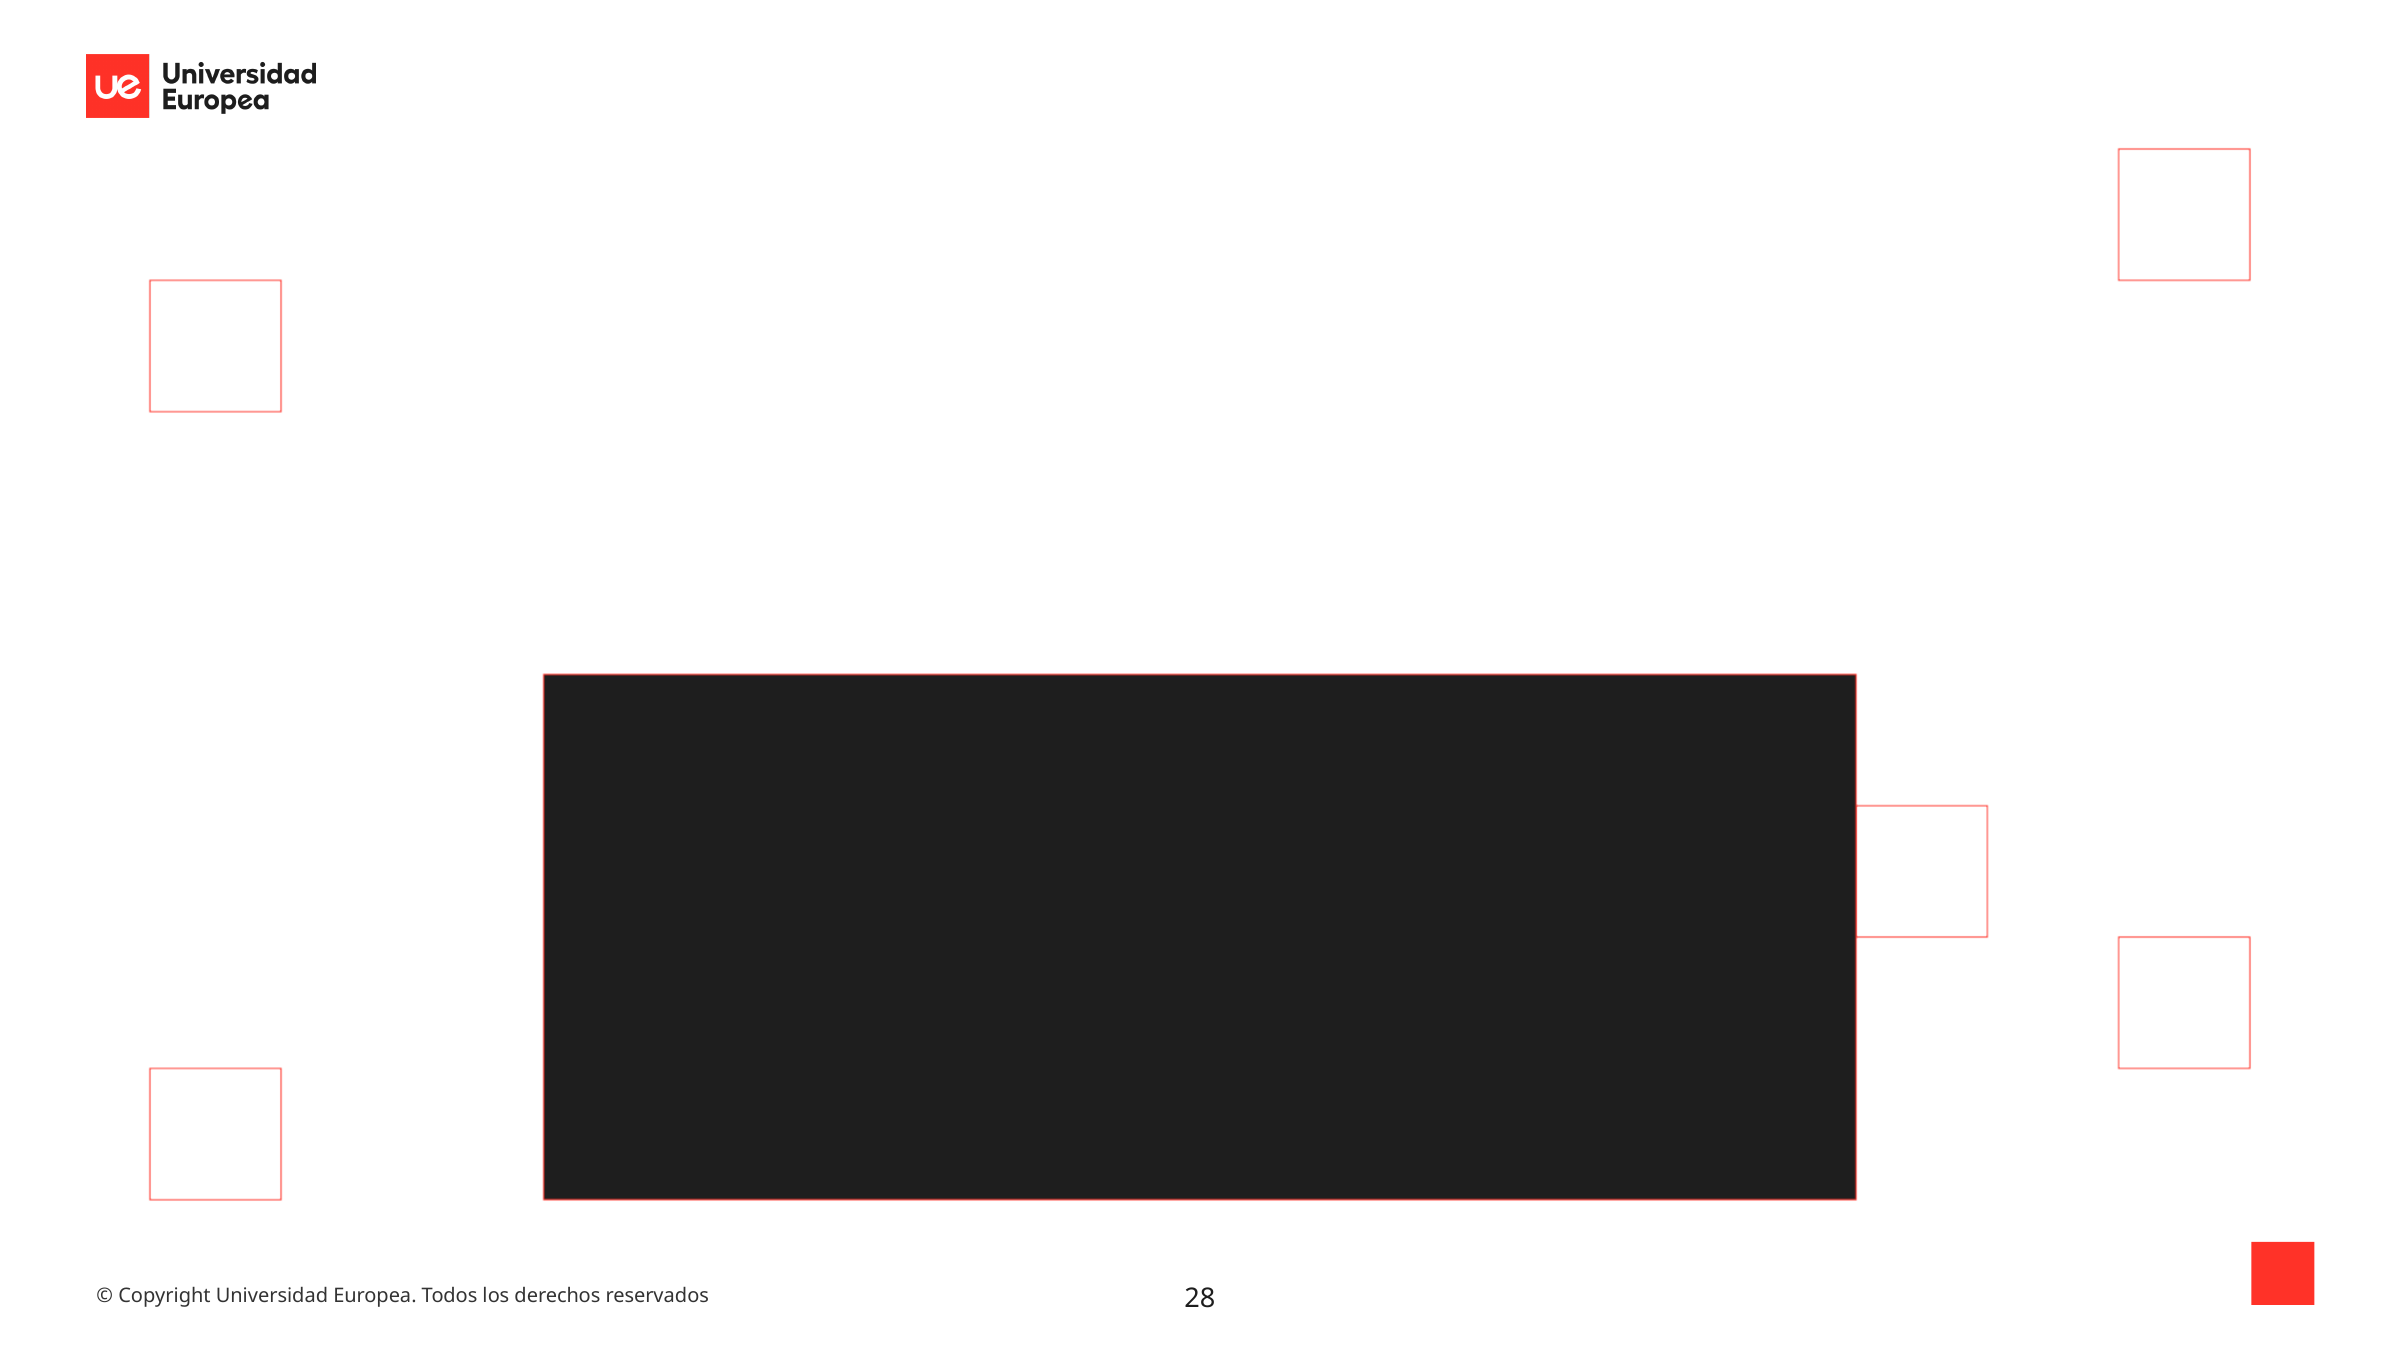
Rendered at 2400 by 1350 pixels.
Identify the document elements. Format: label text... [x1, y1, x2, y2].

picture [0, 0, 2400, 1350]
slide_number 28 [1148, 1273, 1252, 1339]
